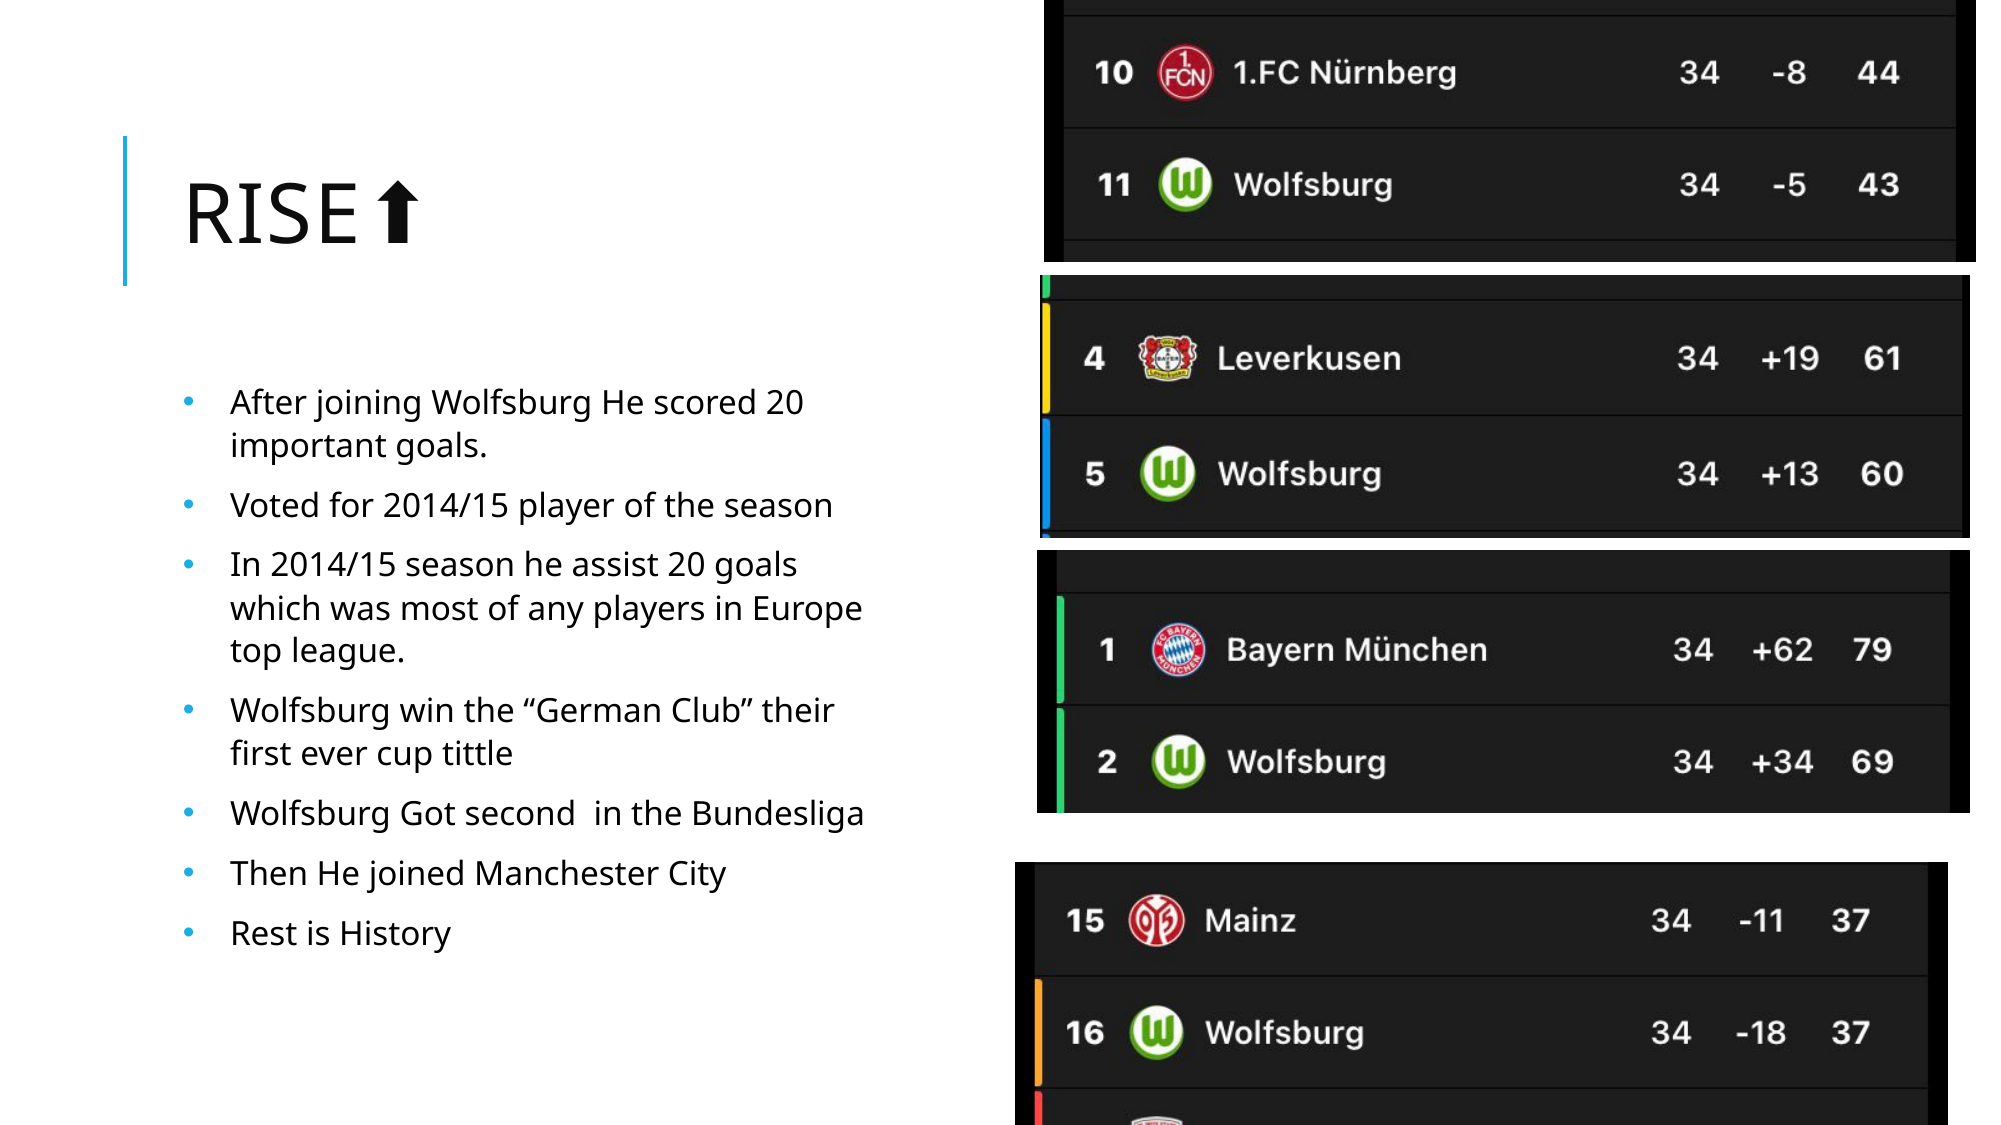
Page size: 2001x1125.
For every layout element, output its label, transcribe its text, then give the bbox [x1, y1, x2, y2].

picture [1015, 862, 1948, 1125]
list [1044, 0, 1977, 263]
picture [1037, 550, 1970, 813]
picture [1040, 274, 1970, 538]
list After joining Wolfsburg He scored 20 important goals. Voted for 2014/15 player of the season In 2014/15 season he assist 20 goals which was most of any players in Europe top league. Wolfsburg win the “German Club” their first ever cup tittle Wolfsburg Got second in the Bundesliga Then He joined Manchester City Rest is History [168, 370, 888, 988]
title Rise⬆️ [168, 77, 888, 363]
